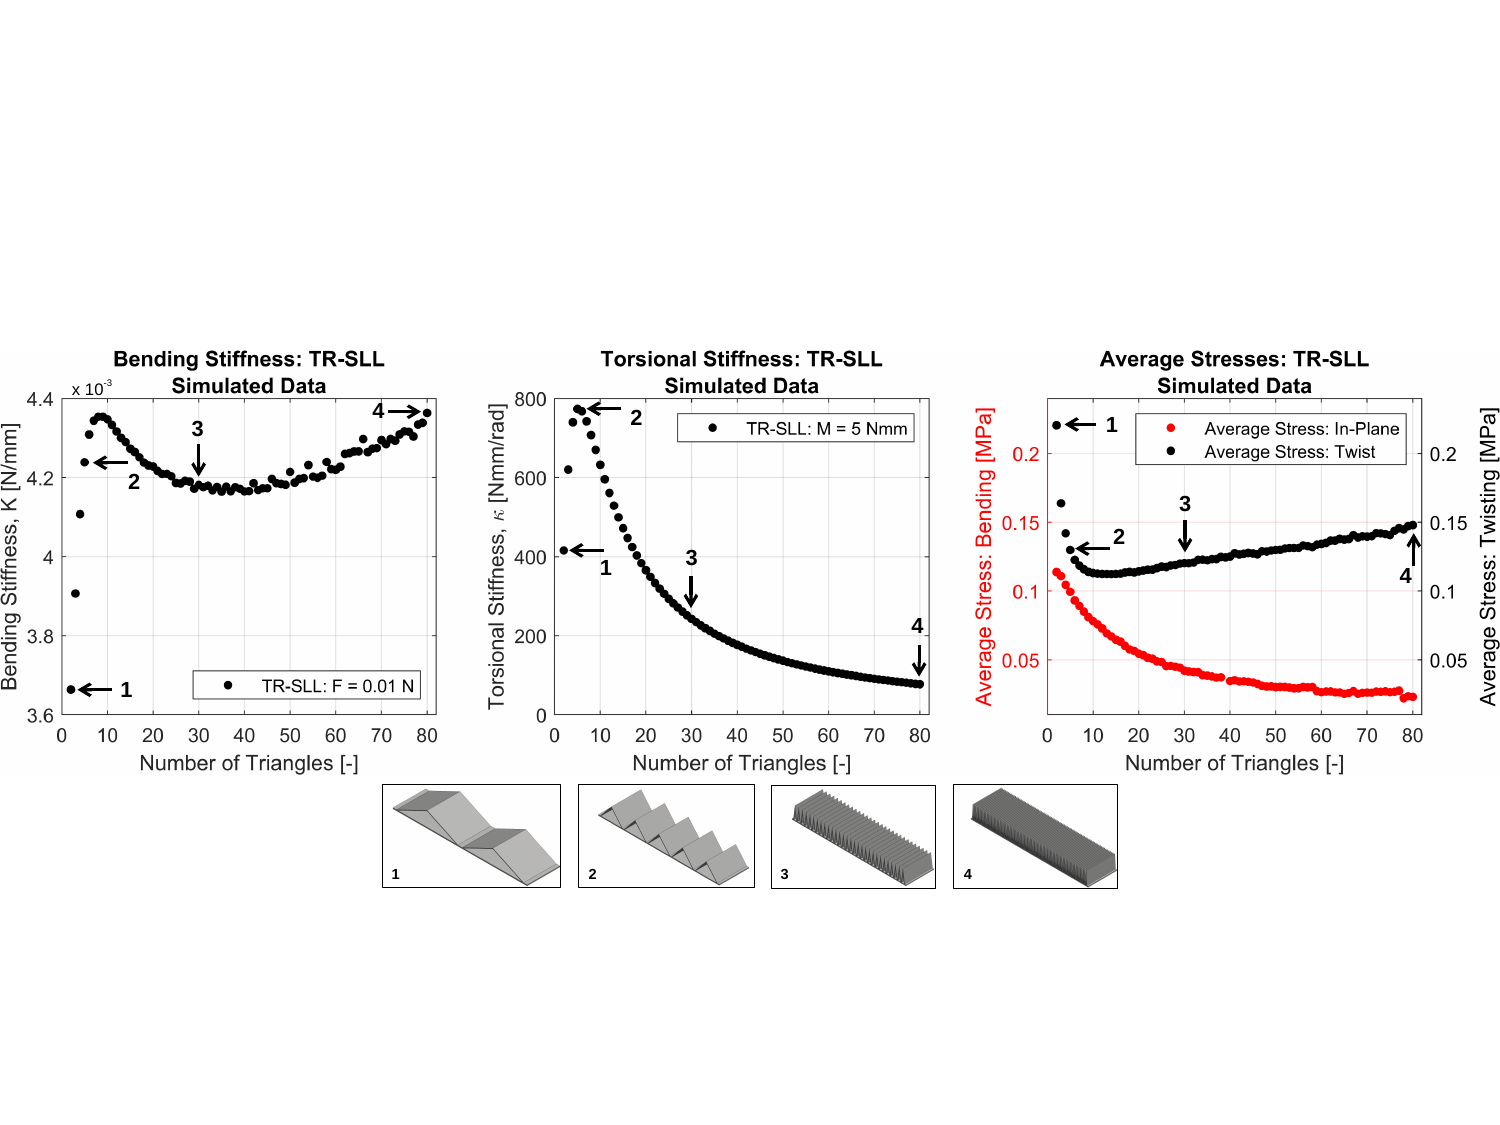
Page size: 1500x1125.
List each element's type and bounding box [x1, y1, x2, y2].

picture [0, 350, 1500, 775]
text_box [27, 369, 1428, 891]
